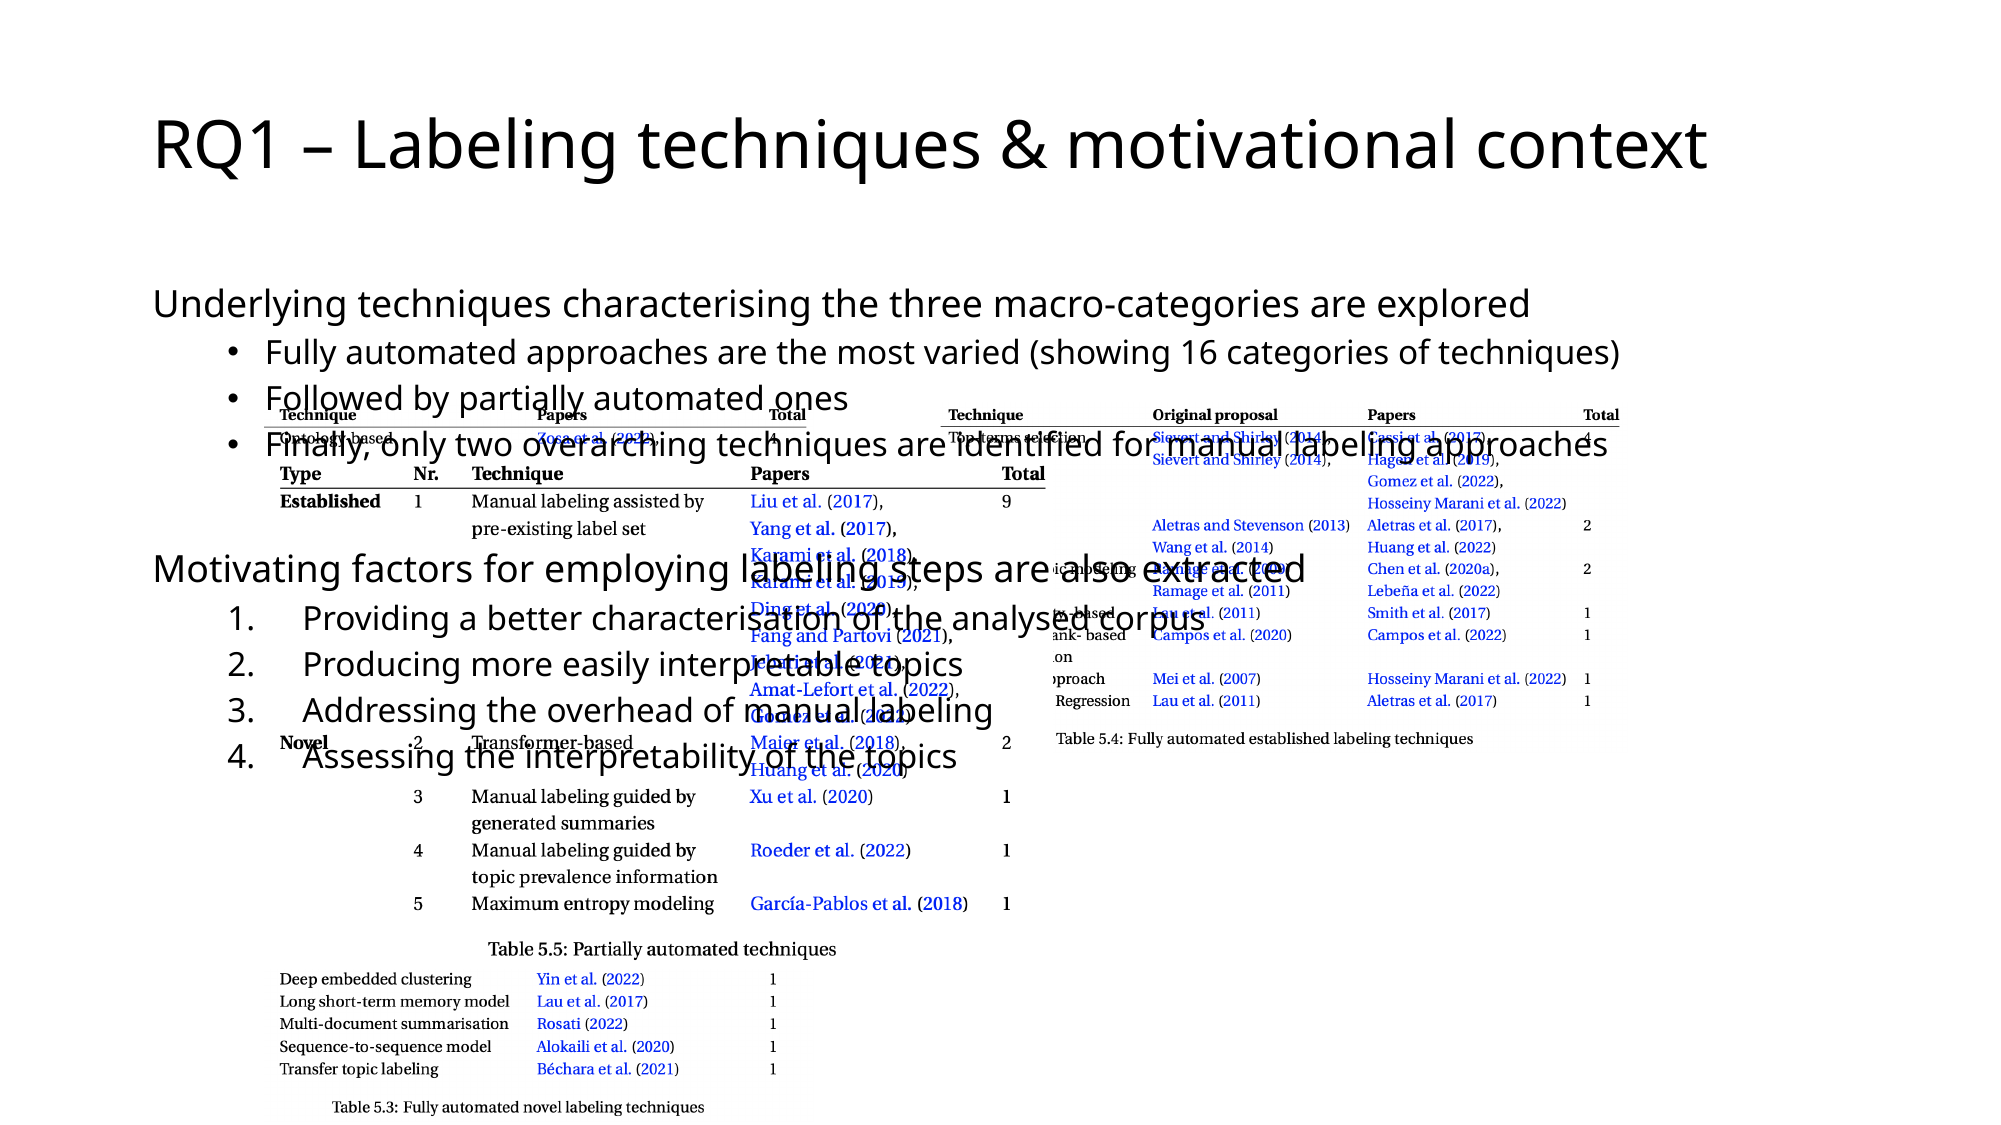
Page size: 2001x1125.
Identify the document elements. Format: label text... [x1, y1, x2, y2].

title RQ1 – Labeling techniques & motivational context [137, 88, 1863, 206]
text_box Underlying techniques characterising the three macro-categories are explored Fully automated approaches are the most varied (showing 16 categories of techniques) Followed by partially automated ones Finally, only two overarching techniques are identified for manual labeling approaches Motivating factors for employing labeling steps are also extracted Providing a better characterisation of the analysed corpus Producing more easily interpretable topics Addressing the overhead of manual labeling Assessing the interpretability of the topics [137, 277, 1914, 1057]
picture [264, 399, 1628, 1122]
